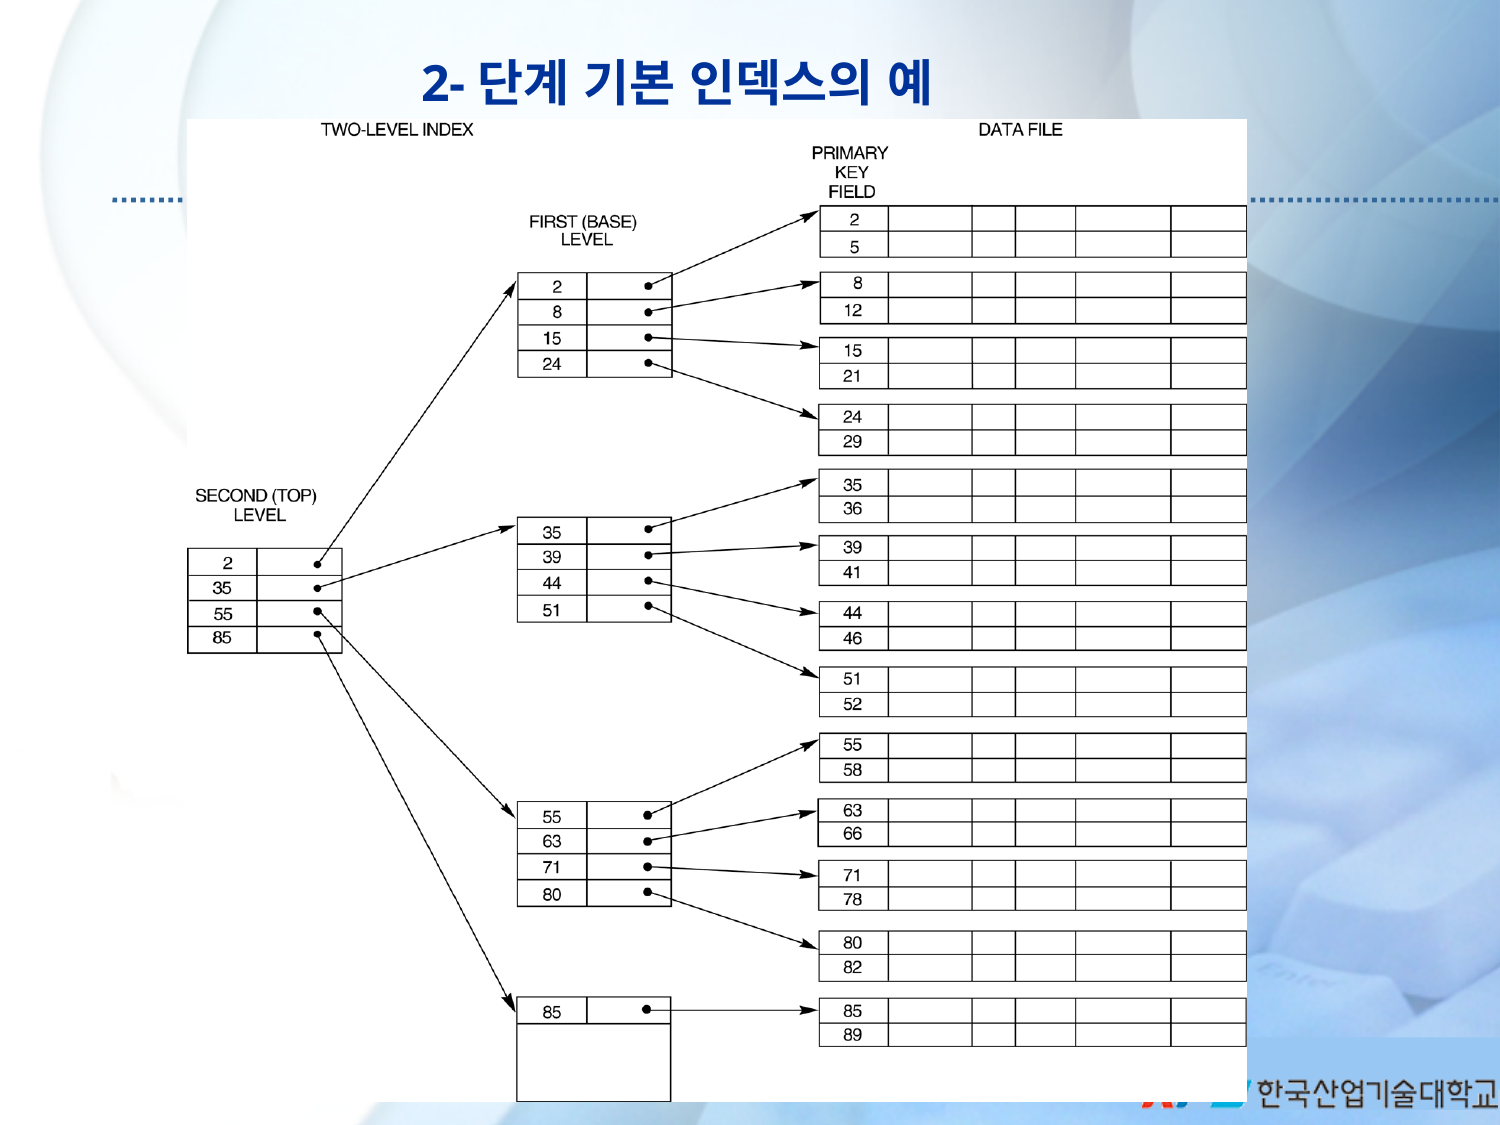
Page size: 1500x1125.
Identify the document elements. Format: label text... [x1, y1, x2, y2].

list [187, 119, 1247, 1102]
picture [0, 0, 1500, 1125]
title 2-단계 기본 인덱스의 예 [81, 0, 1273, 104]
